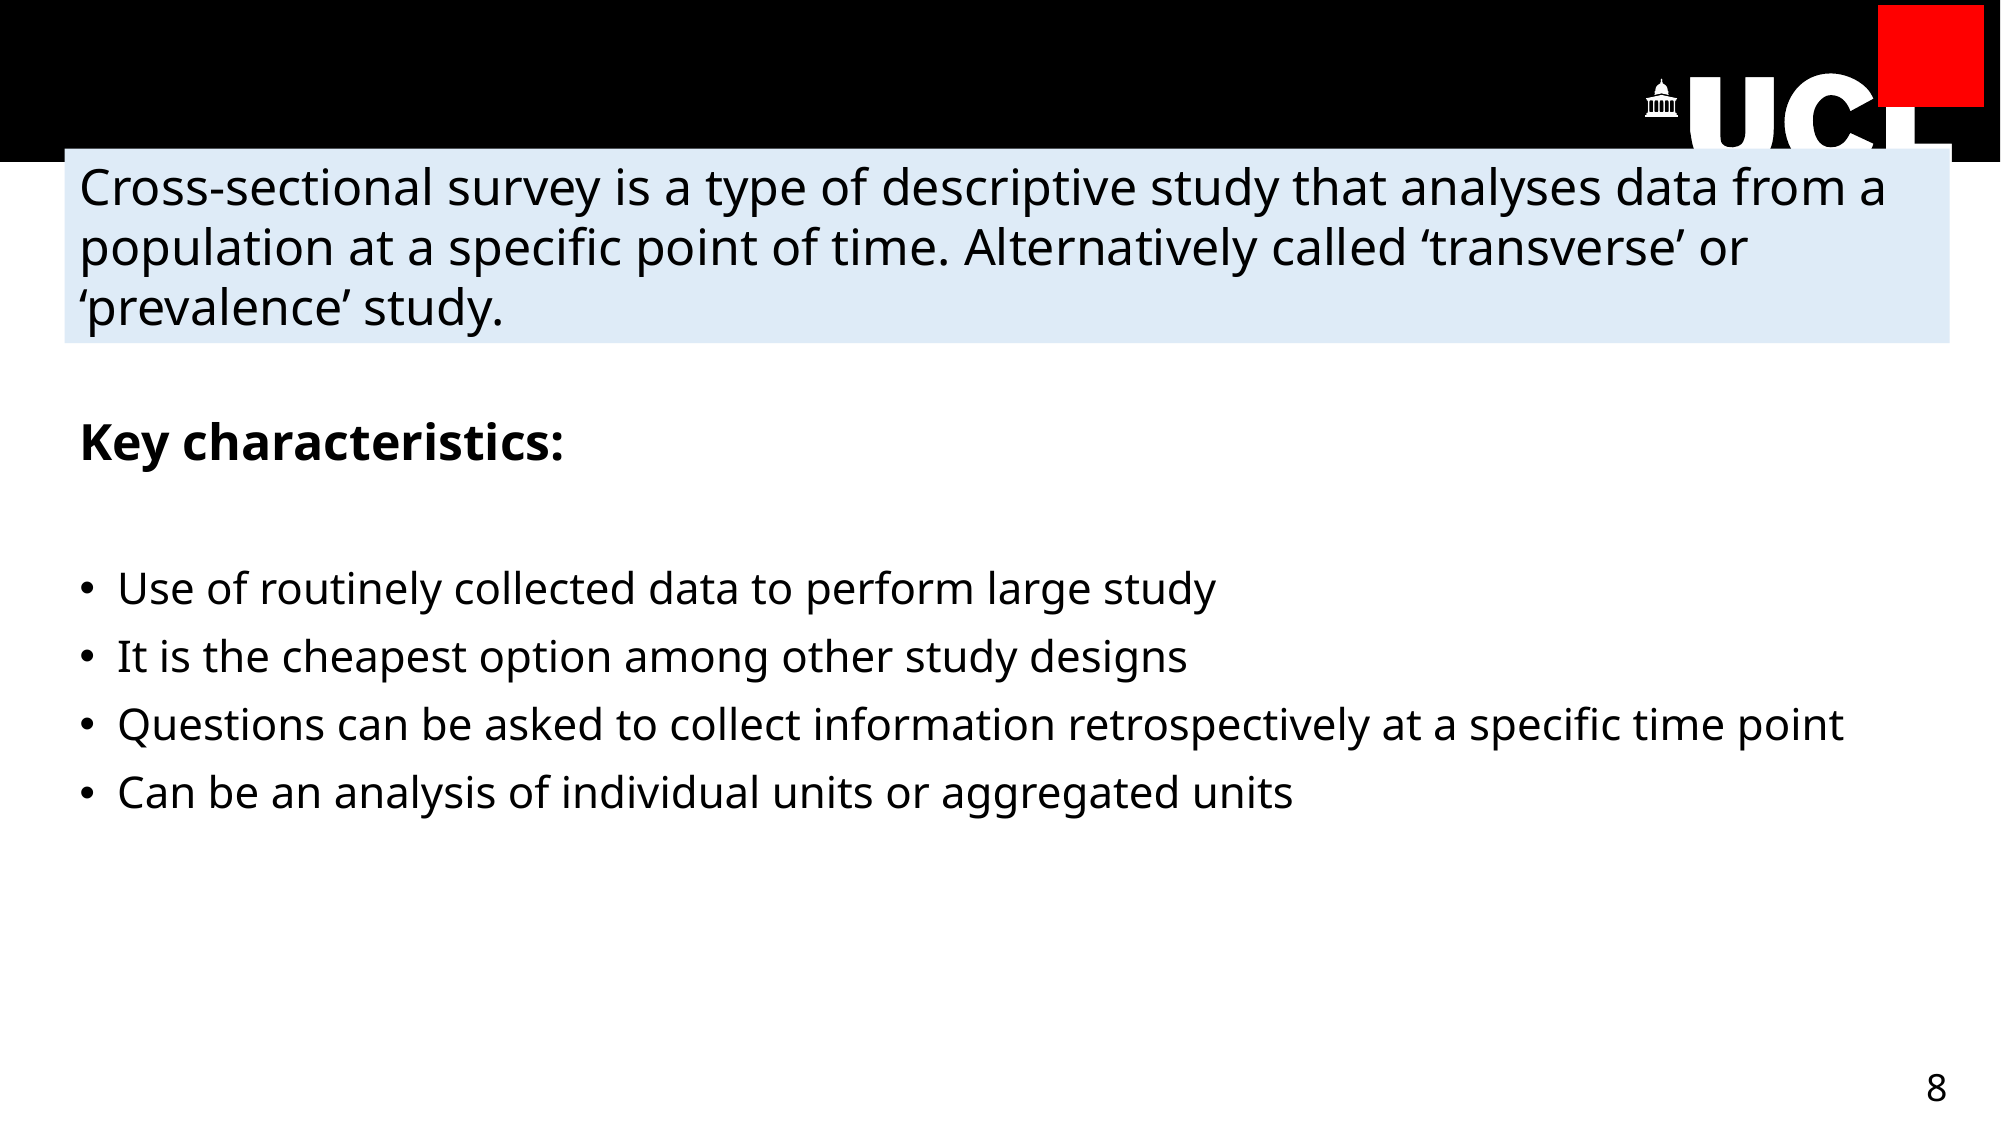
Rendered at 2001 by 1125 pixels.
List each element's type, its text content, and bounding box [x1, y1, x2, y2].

text_box Cross-sectional survey is a type of descriptive study that analyses data from a population at a specific point of time. Alternatively called ‘transverse’ or ‘prevalence’ study. [64, 148, 1950, 344]
list Key characteristics: Use of routinely collected data to perform large study It is the cheapest option among other study designs Questions can be asked to collect information retrospectively at a specific time point Can be an analysis of individual units or aggregated units [64, 409, 1950, 964]
text_box 8 [1911, 1056, 2000, 1080]
picture [1645, 97, 1678, 117]
text_box [1878, 5, 1984, 107]
title Cross-sectional study [64, 19, 1878, 97]
